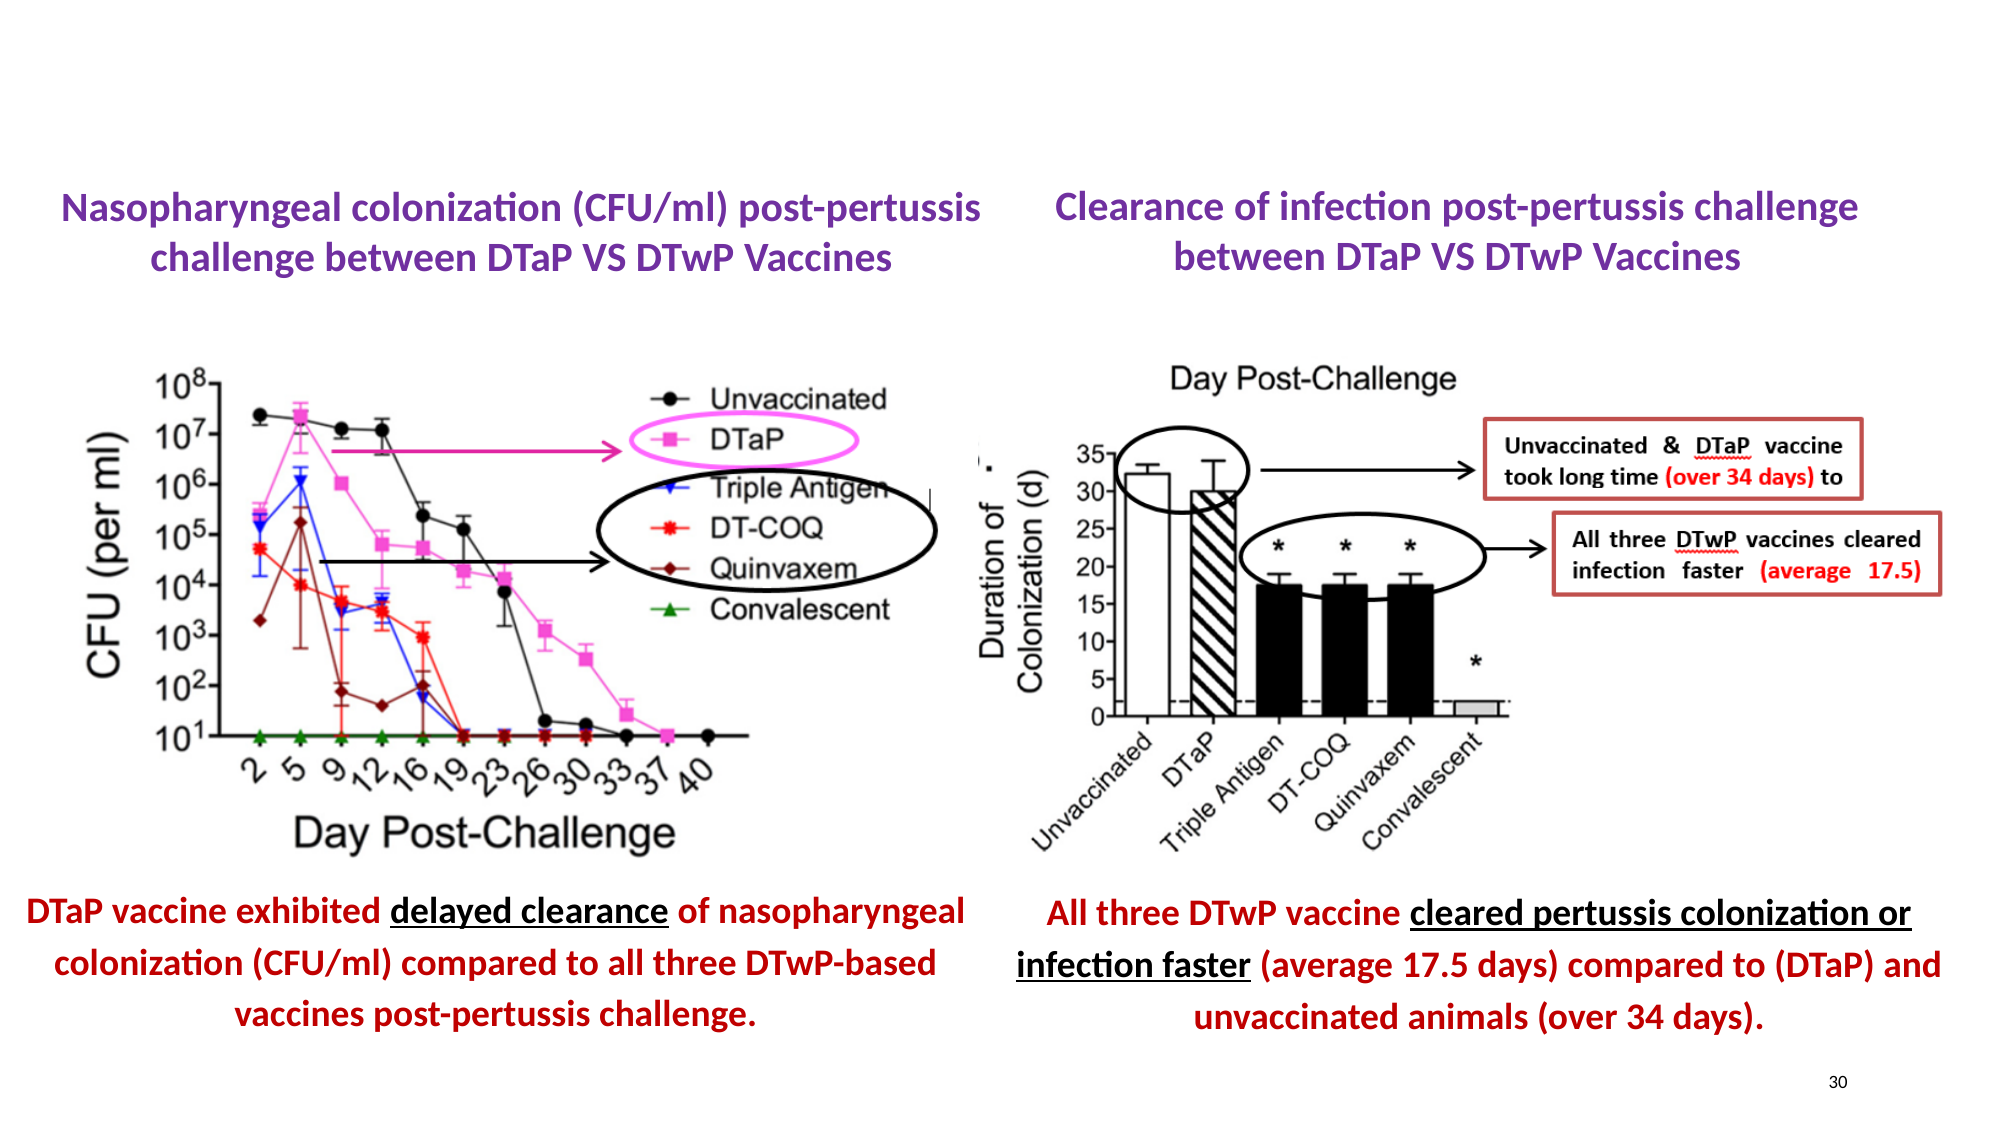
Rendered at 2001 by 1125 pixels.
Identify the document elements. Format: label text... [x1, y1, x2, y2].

text_box Clearance of infection post-pertussis challenge between DTaP VS DTwP Vaccines [1008, 171, 1907, 287]
picture [46, 349, 1950, 866]
text_box All three DTwP vaccine cleared pertussis colonization or infection faster (average 17.5 days) compared to (DTaP) and unvaccinated animals (over 34 days). [979, 874, 1980, 1045]
text_box DTaP vaccine exhibited delayed clearance of nasopharyngeal colonization (CFU/ml) compared to all three DTwP-based vaccines post-pertussis challenge. [0, 871, 979, 1042]
text_box Nasopharyngeal colonization (CFU/ml) post-pertussis challenge between DTaP VS DTwP Vaccines [43, 172, 1000, 288]
slide_number ‹#› [1412, 1051, 1863, 1112]
